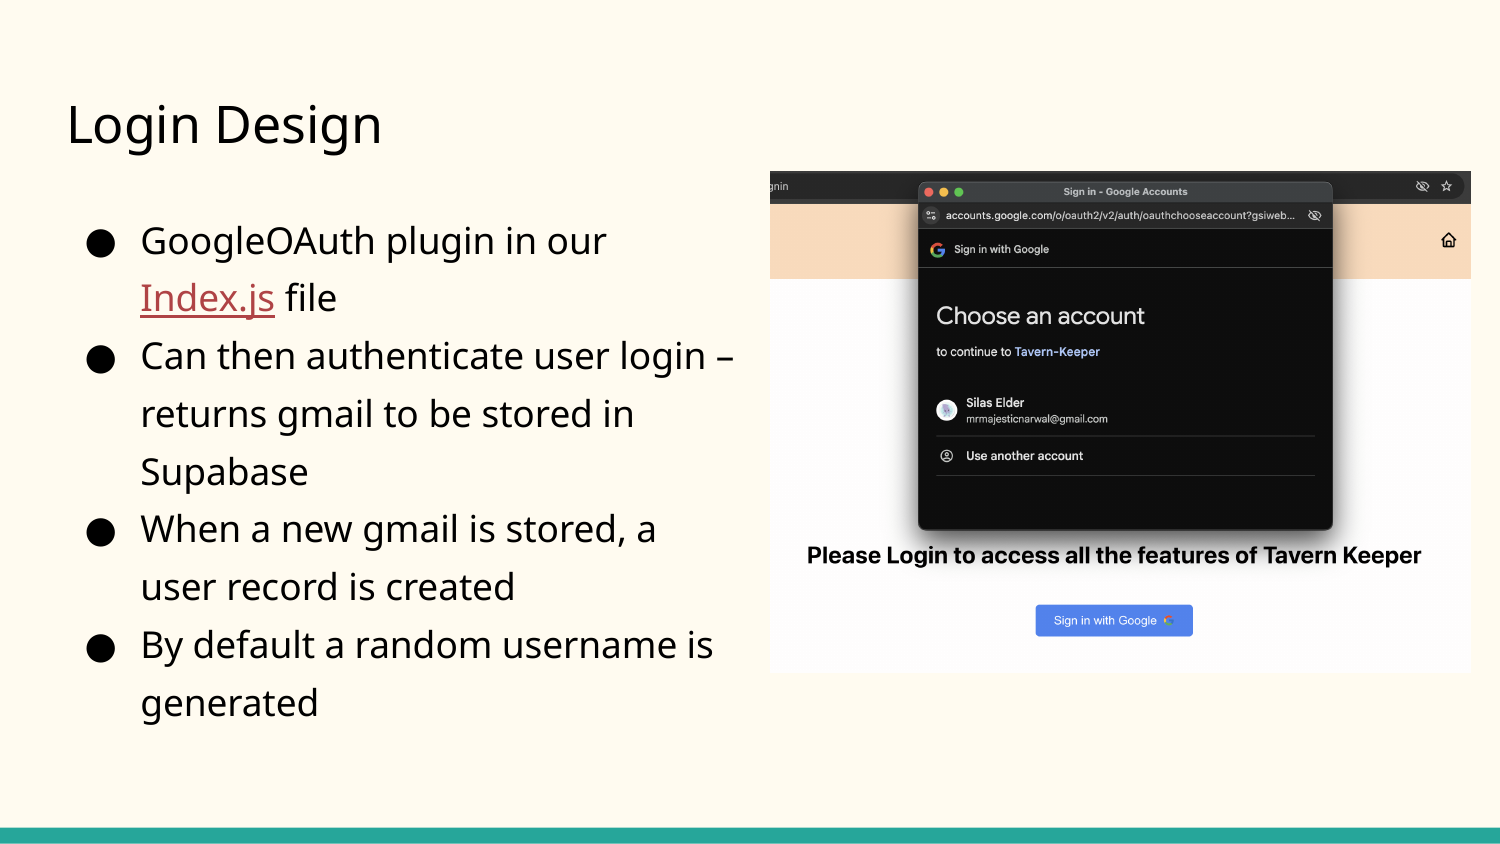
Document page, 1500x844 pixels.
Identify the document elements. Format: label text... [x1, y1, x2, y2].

title Login Design [51, 72, 1449, 174]
picture [769, 171, 1471, 673]
list GoogleOAuth plugin in our Index.js file Can then authenticate user login – returns gmail to be stored in Supabase When a new gmail is stored, a user record is created By default a random username is generated [51, 192, 750, 750]
